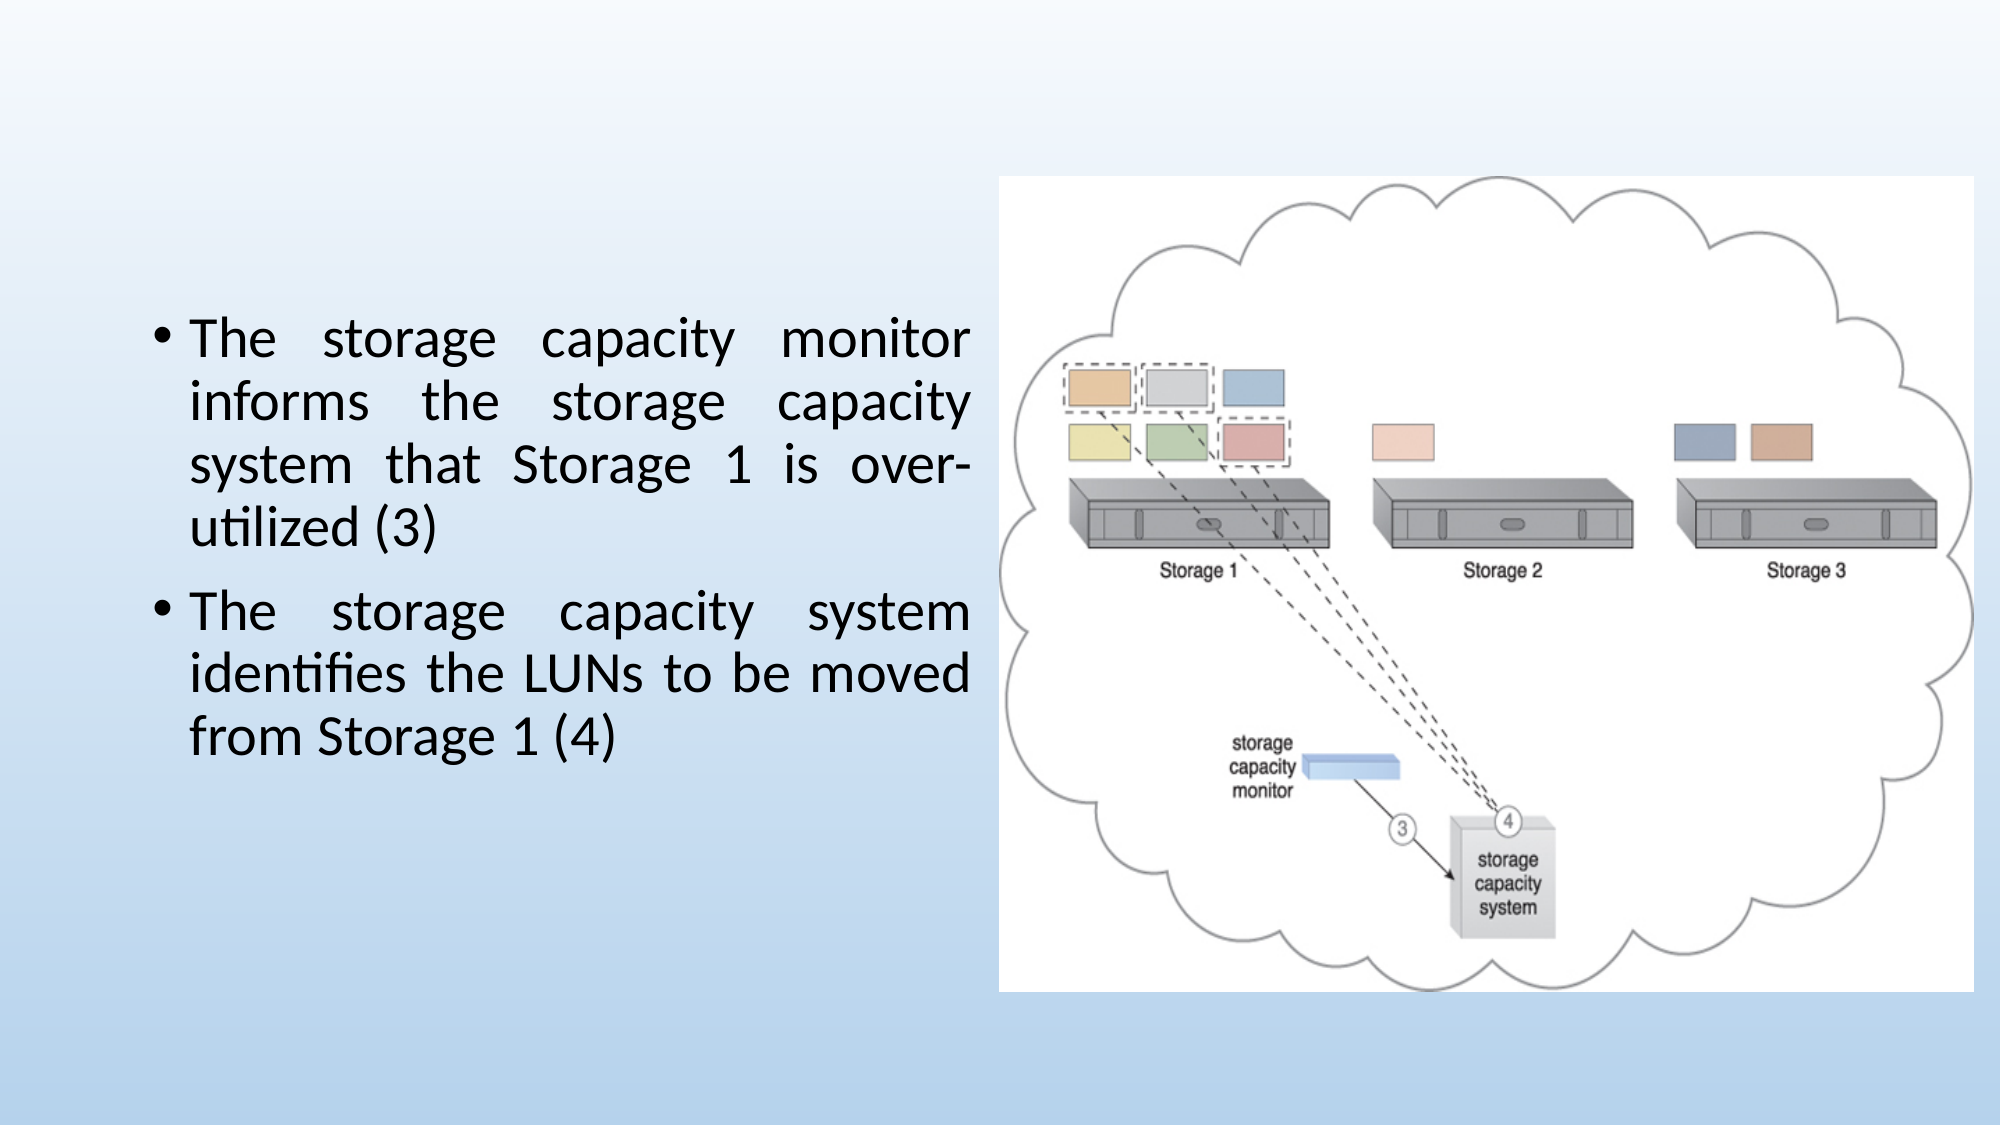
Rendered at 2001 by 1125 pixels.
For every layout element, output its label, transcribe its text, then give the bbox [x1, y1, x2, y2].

list The storage capacity monitor informs the storage capacity system that Storage 1 is over-utilized (3) The storage capacity system identifies the LUNs to be moved from Storage 1 (4) [137, 299, 988, 1014]
picture [999, 176, 1974, 992]
